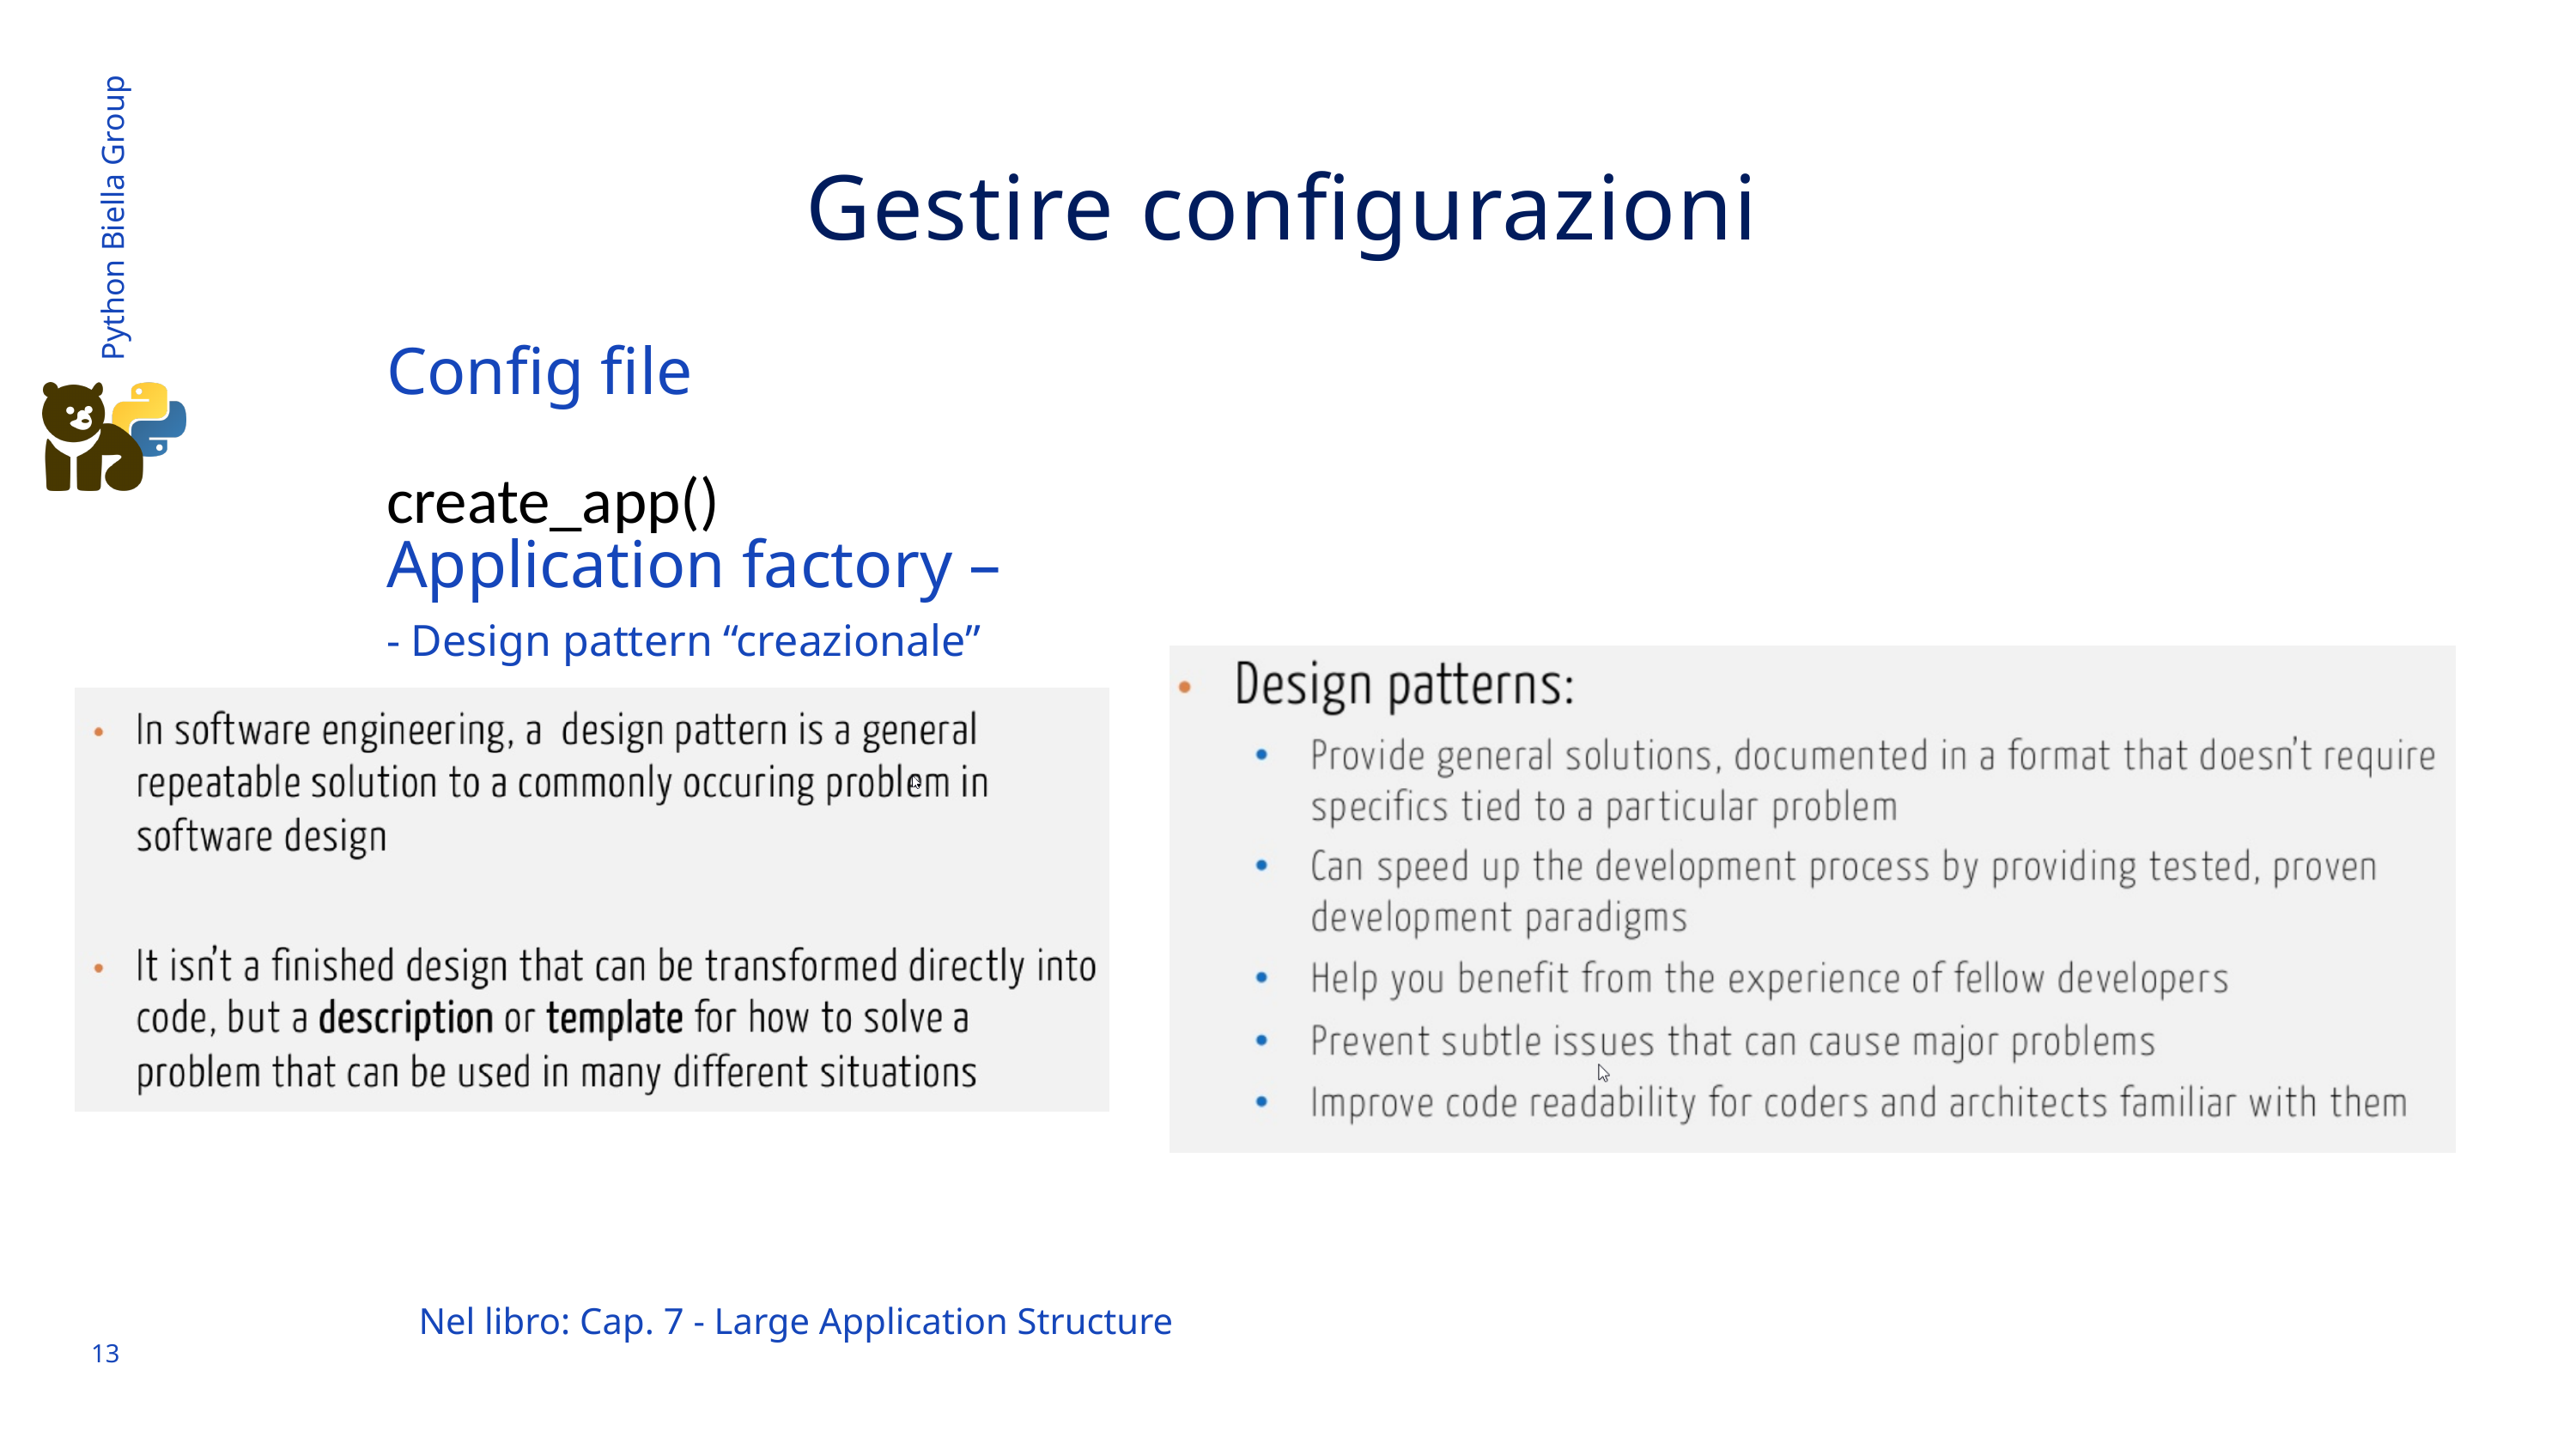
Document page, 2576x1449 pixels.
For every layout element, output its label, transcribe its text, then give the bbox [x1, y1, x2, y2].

text_box Gestire configurazioni [214, 158, 2351, 258]
picture [1170, 646, 2456, 1154]
picture [75, 687, 1109, 1112]
text_box Nel libro: Cap. 7 - Large Application Structure [418, 1277, 1580, 1343]
text_box 13 [91, 1343, 185, 1368]
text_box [41, 40, 186, 492]
text_box Config file create_app() Application factory – - Design pattern “creazionale” [386, 278, 1547, 665]
